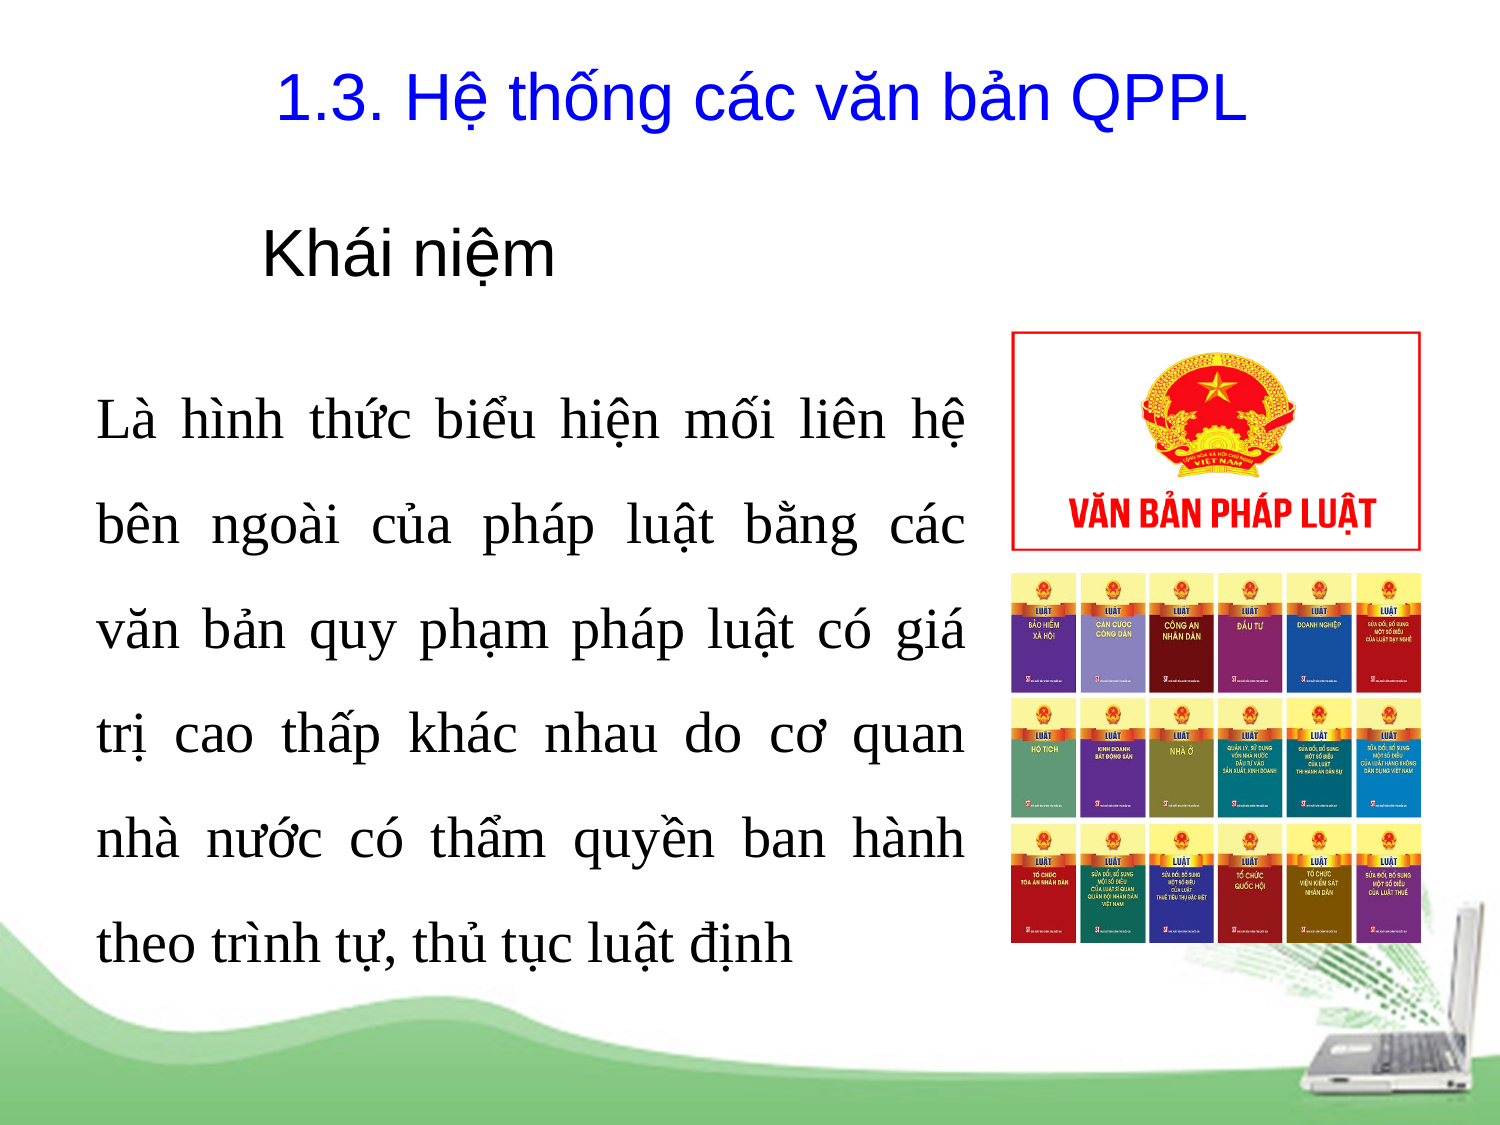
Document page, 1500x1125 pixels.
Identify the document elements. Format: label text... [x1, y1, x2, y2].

text_box Là hình thức biểu hiện mối liên hệ bên ngoài của pháp luật bằng các văn bản quy phạm pháp luật có giá trị cao thấp khác nhau do cơ quan nhà nước có thẩm quyền ban hành theo trình tự, thủ tục luật định [81, 337, 982, 1063]
text_box 1.3. Hệ thống các văn bản QPPL [225, 37, 1300, 150]
text_box Khái niệm [149, 200, 669, 300]
picture [0, 0, 1500, 1125]
